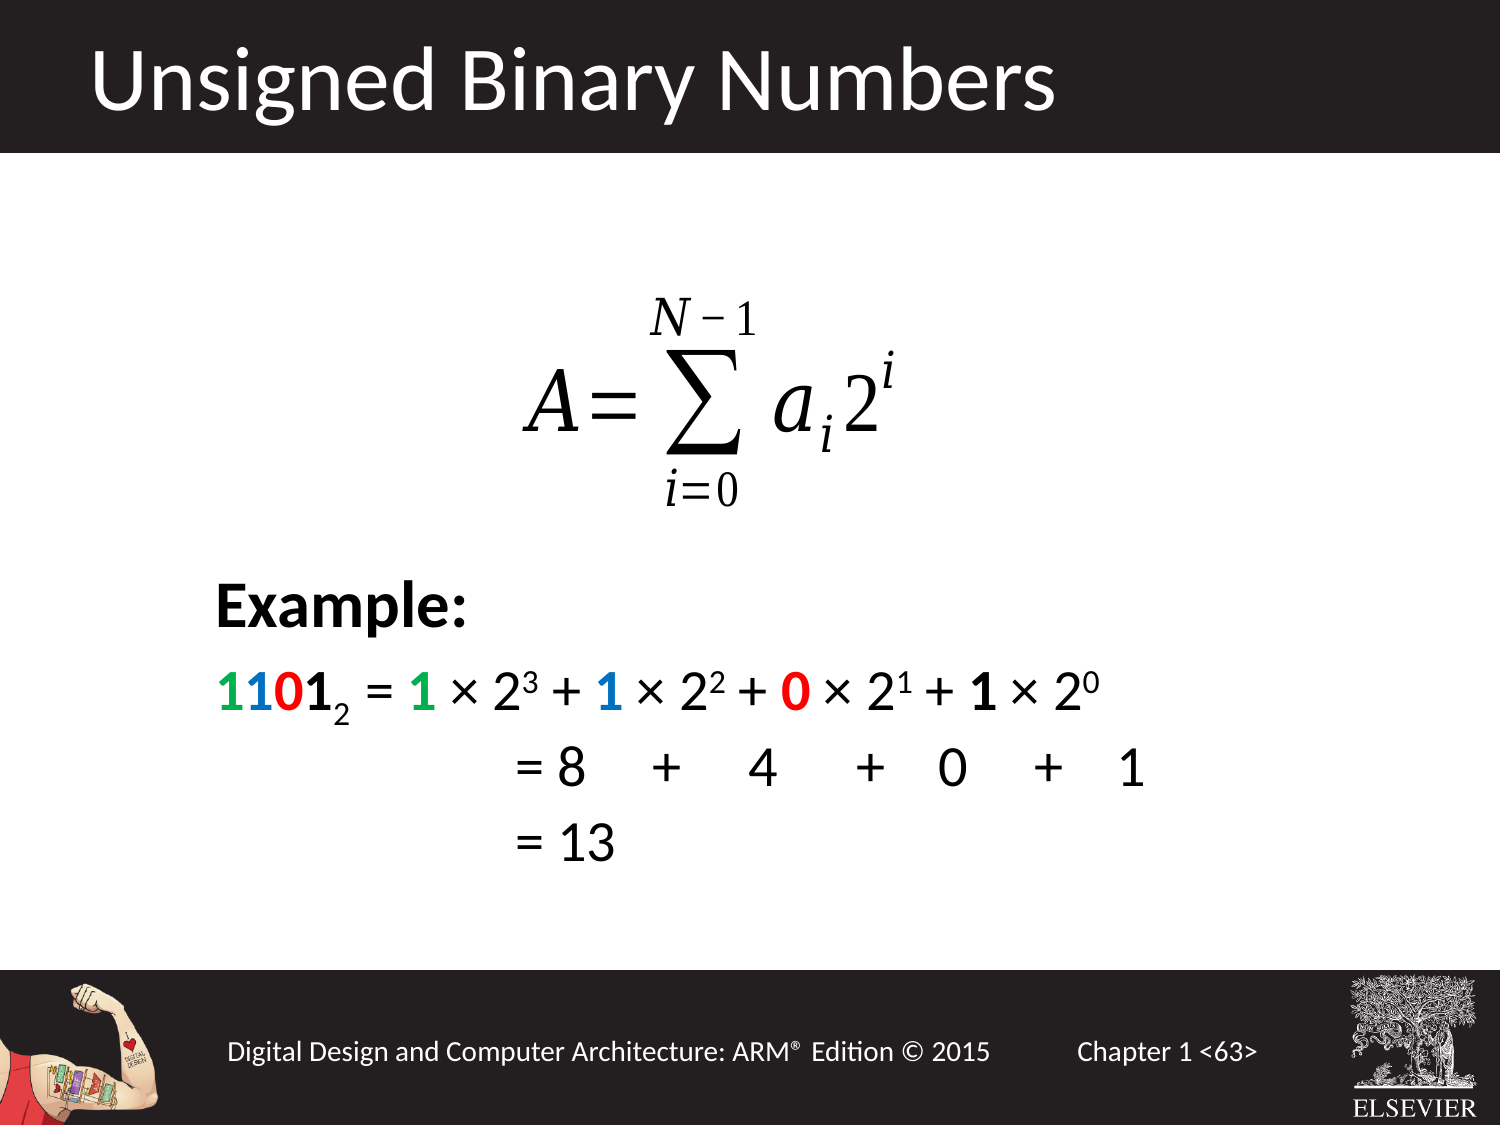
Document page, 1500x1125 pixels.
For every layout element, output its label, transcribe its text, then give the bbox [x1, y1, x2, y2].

text_box Unsigned Binary Numbers [75, 11, 1375, 136]
picture [1350, 974, 1477, 1117]
picture [0, 979, 163, 1125]
list Example: 11012 = 1 × 23 + 1 × 22 + 0 × 21 + 1 × 20 = 8 + 4 + 0 + 1 = 13 [200, 212, 1388, 975]
